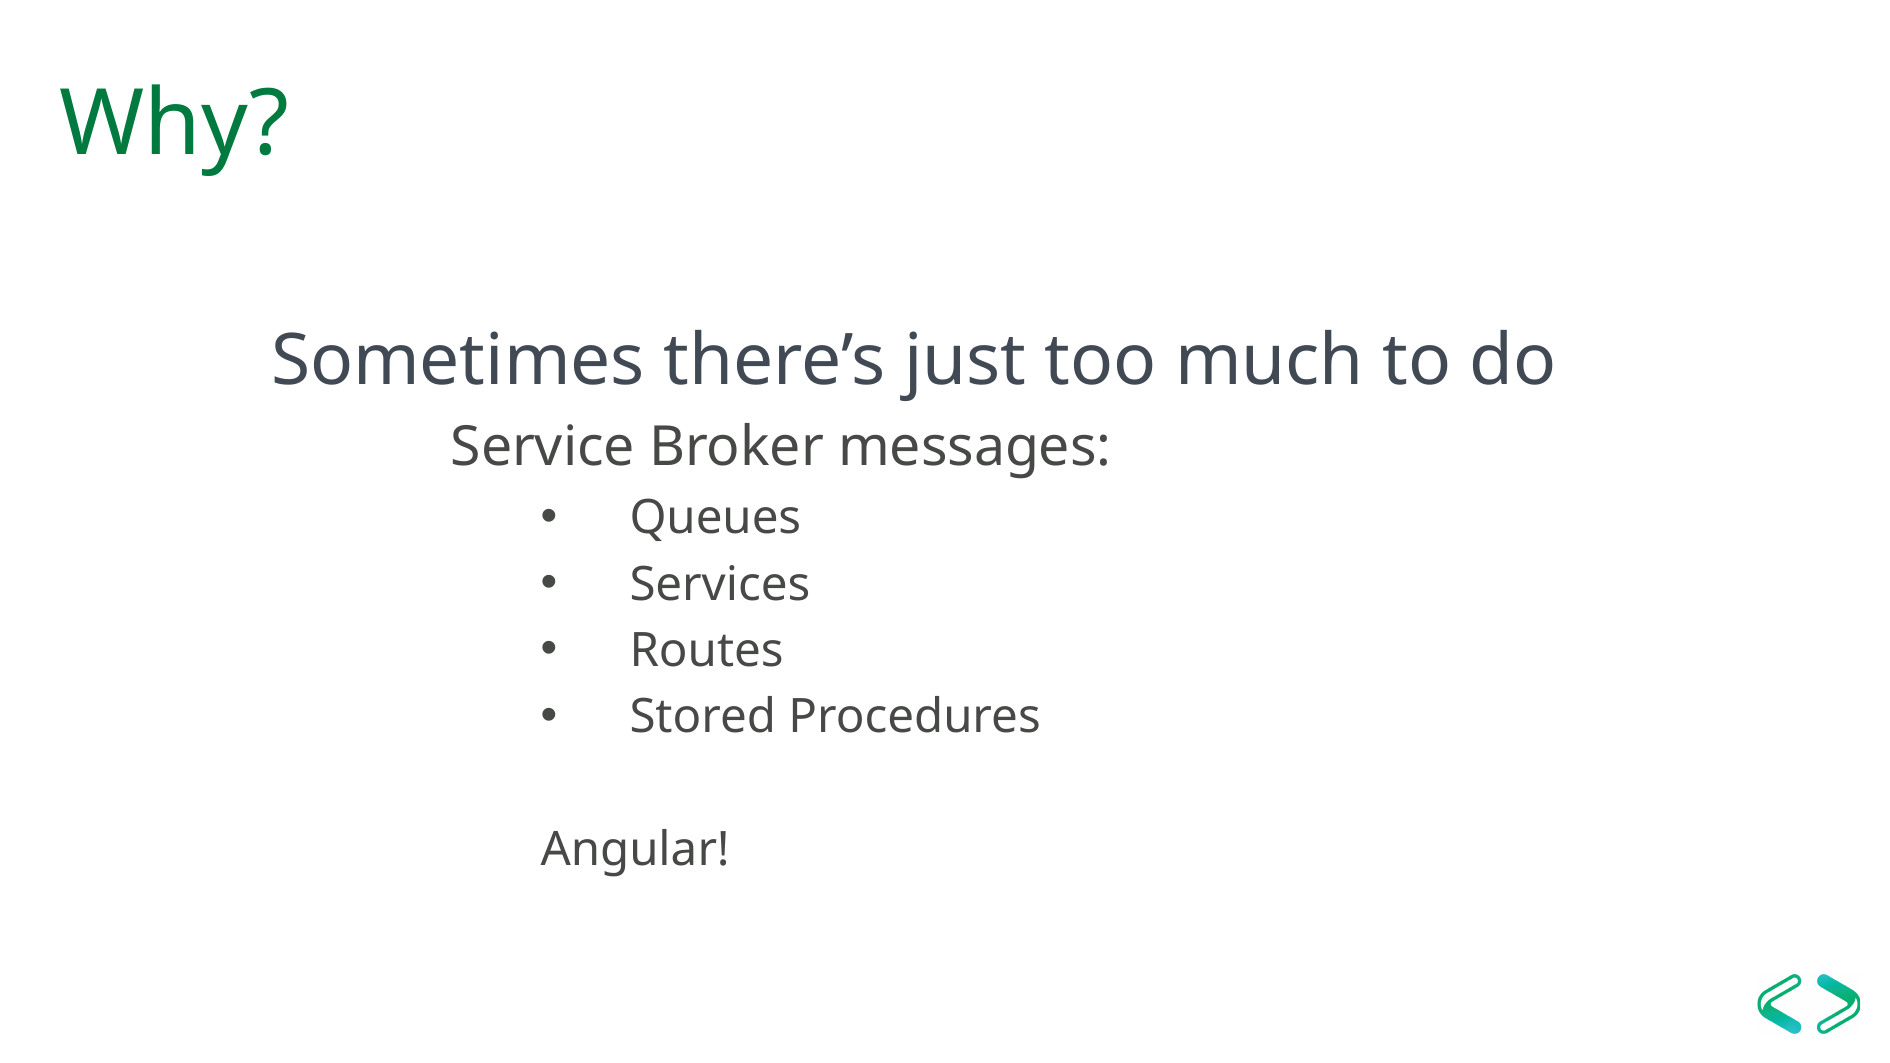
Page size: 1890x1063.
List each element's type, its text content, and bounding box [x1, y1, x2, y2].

list Sometimes there’s just too much to do Service Broker messages: Queues Services Routes Stored Procedures Angular! [271, 313, 1589, 930]
title Why? [59, 59, 1831, 178]
